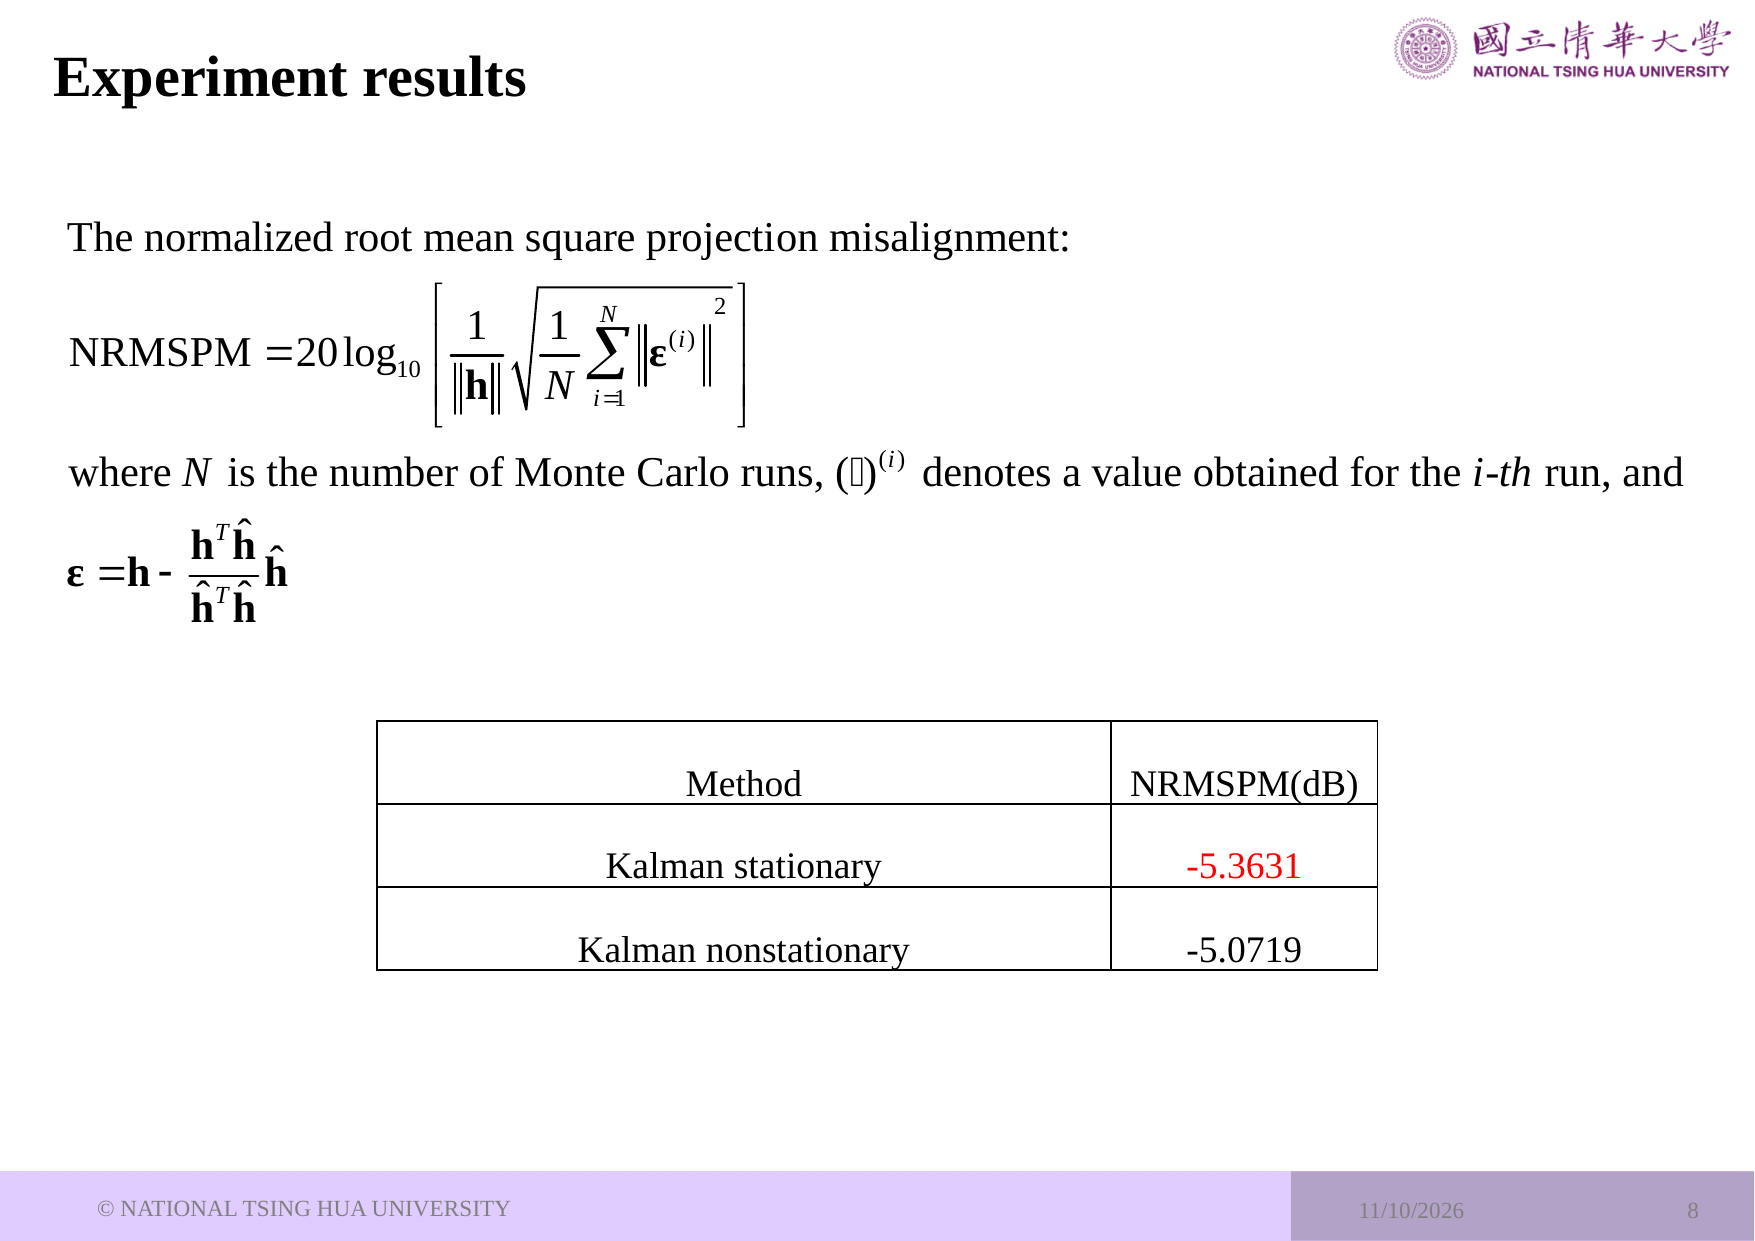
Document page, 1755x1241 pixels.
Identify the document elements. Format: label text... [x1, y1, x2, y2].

picture [1388, 2, 1755, 95]
table_cell Kalman nonstationary [378, 888, 1110, 969]
table_cell -5.3631 [1112, 805, 1377, 886]
table_cell -5.0719 [1112, 888, 1377, 969]
slide_number 8 [1577, 1180, 1714, 1239]
table_cell Kalman stationary [378, 805, 1110, 886]
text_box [60, 212, 1694, 632]
table_header Method [378, 722, 1110, 803]
table_header NRMSPM(dB) [1112, 722, 1377, 803]
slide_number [1343, 1180, 1551, 1239]
title Experiment results [38, 18, 1566, 122]
picture [0, 1171, 1291, 1241]
footer © NATIONAL TSING HUA UNIVERSITY [82, 1177, 562, 1236]
